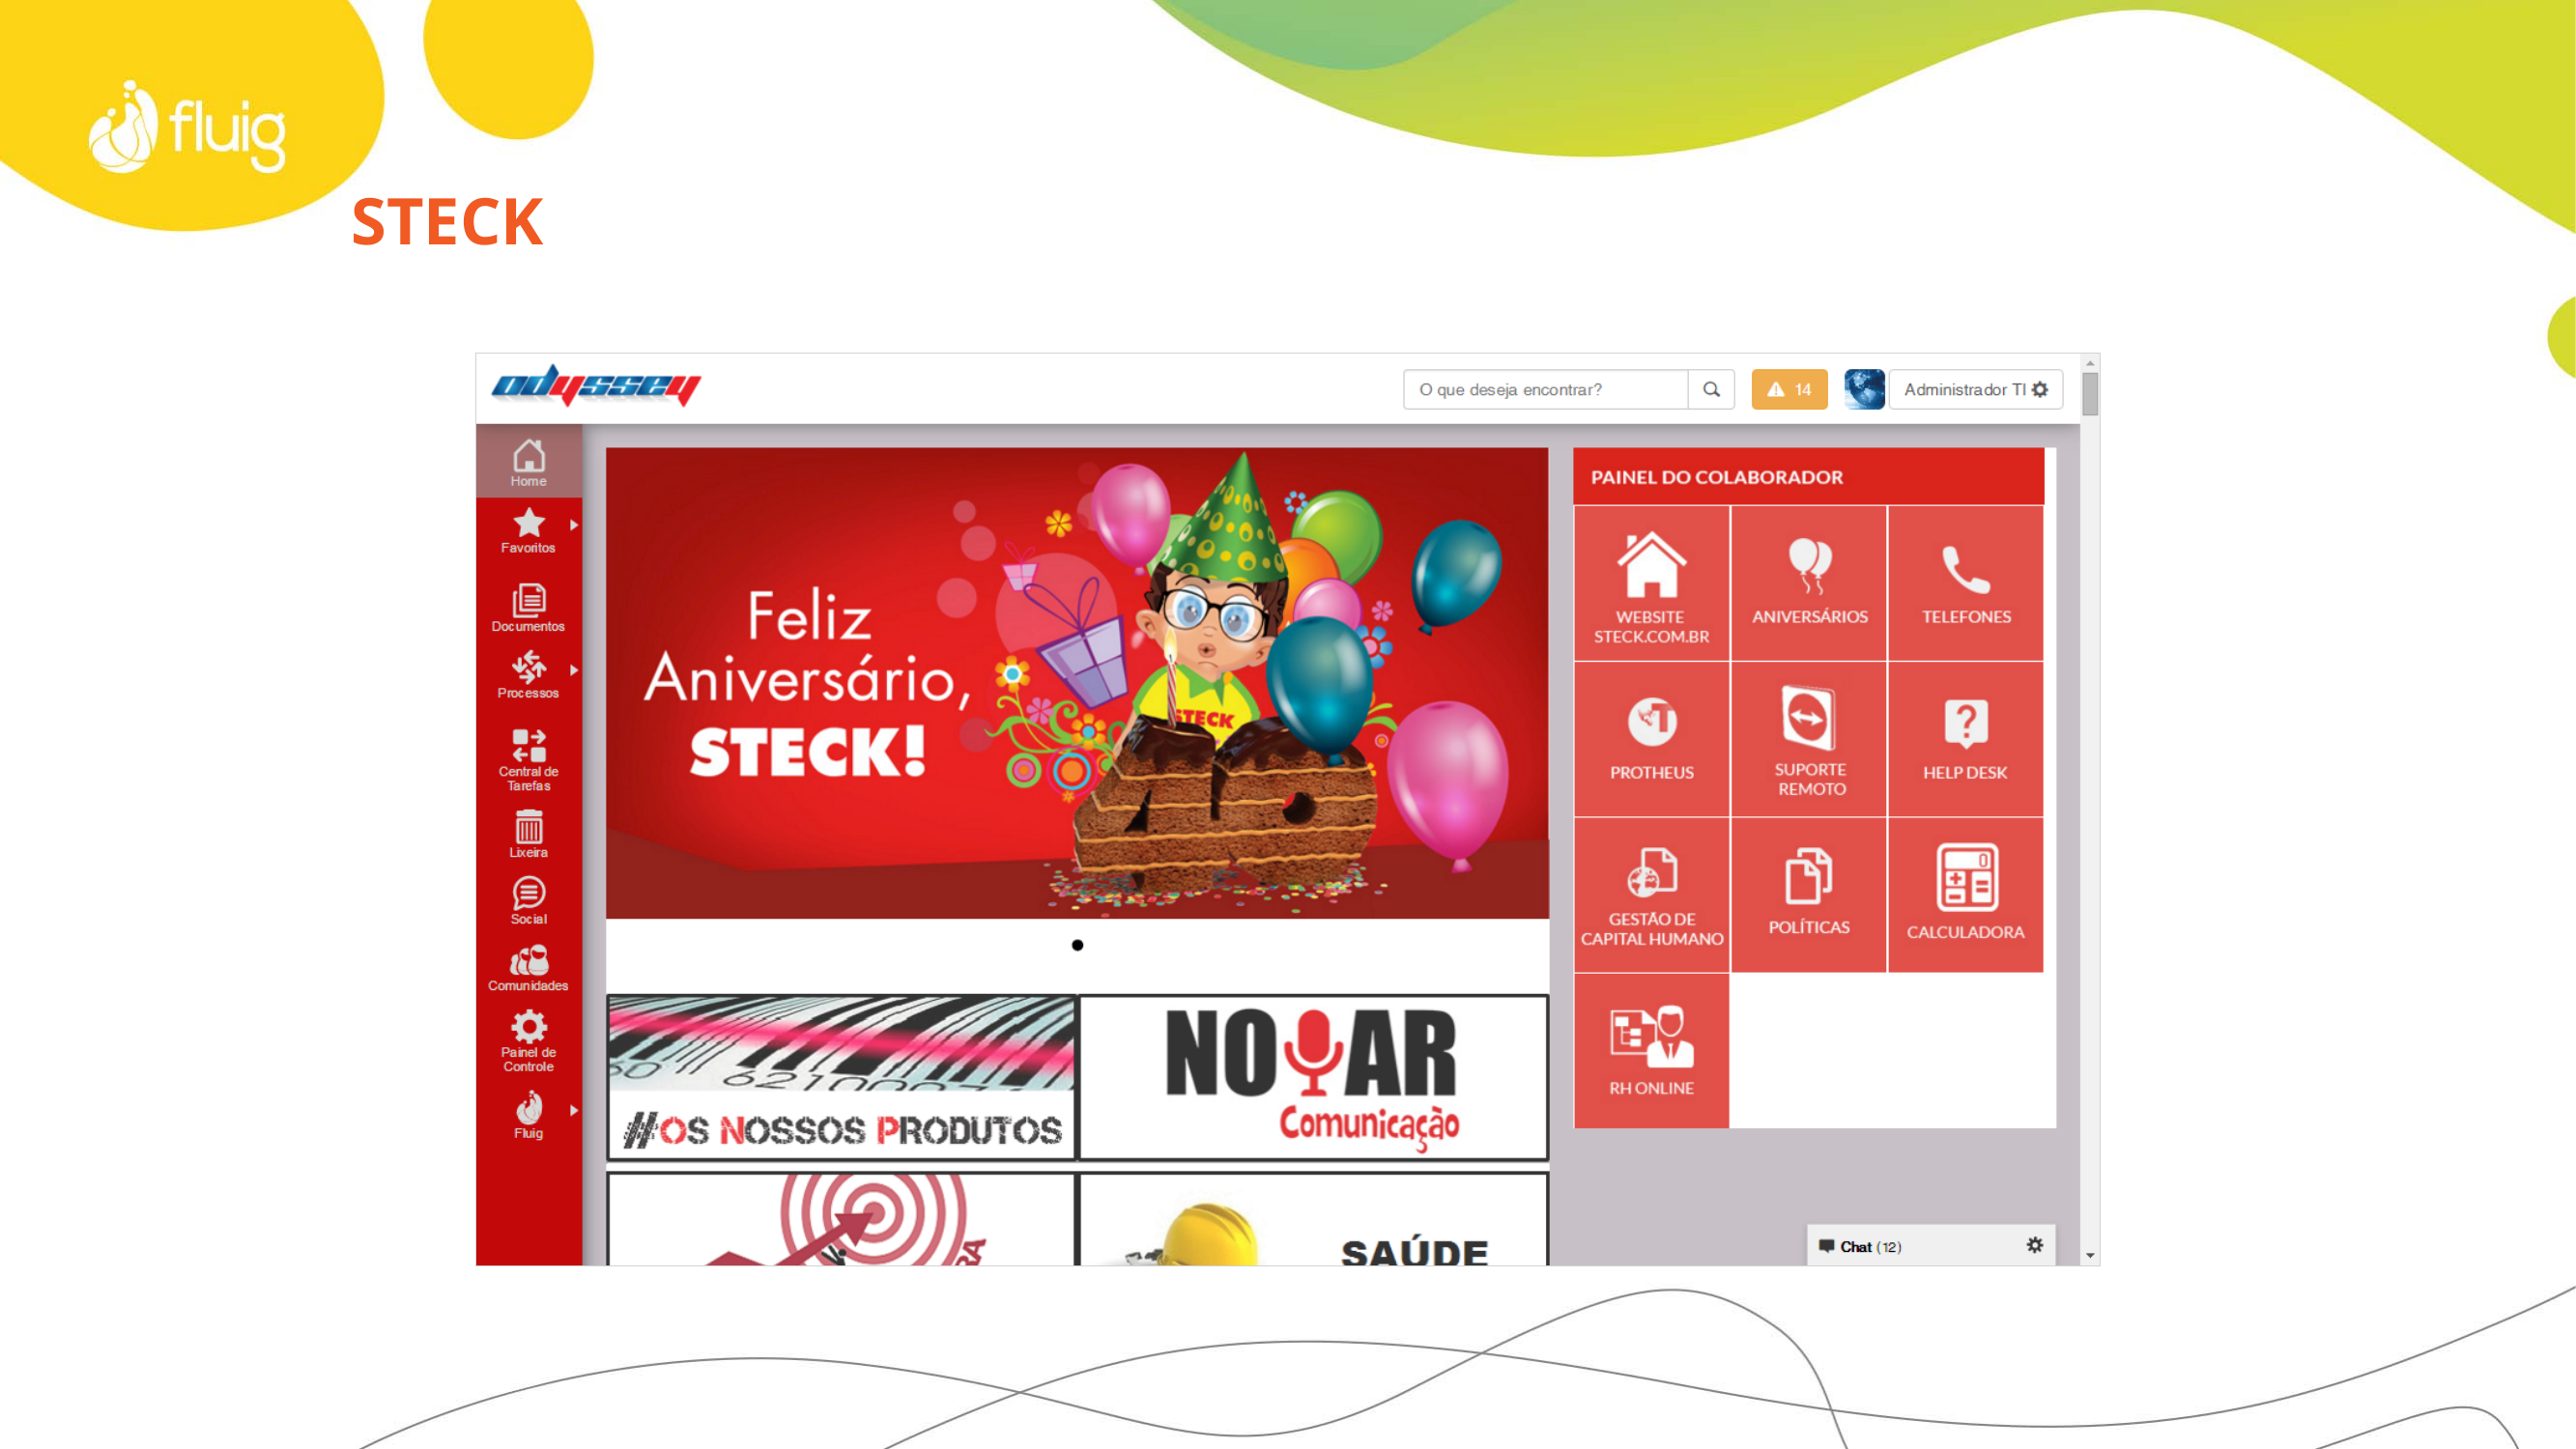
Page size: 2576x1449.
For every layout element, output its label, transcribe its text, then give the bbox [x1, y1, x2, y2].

picture [0, 0, 2576, 1449]
title steck [336, 173, 2352, 379]
